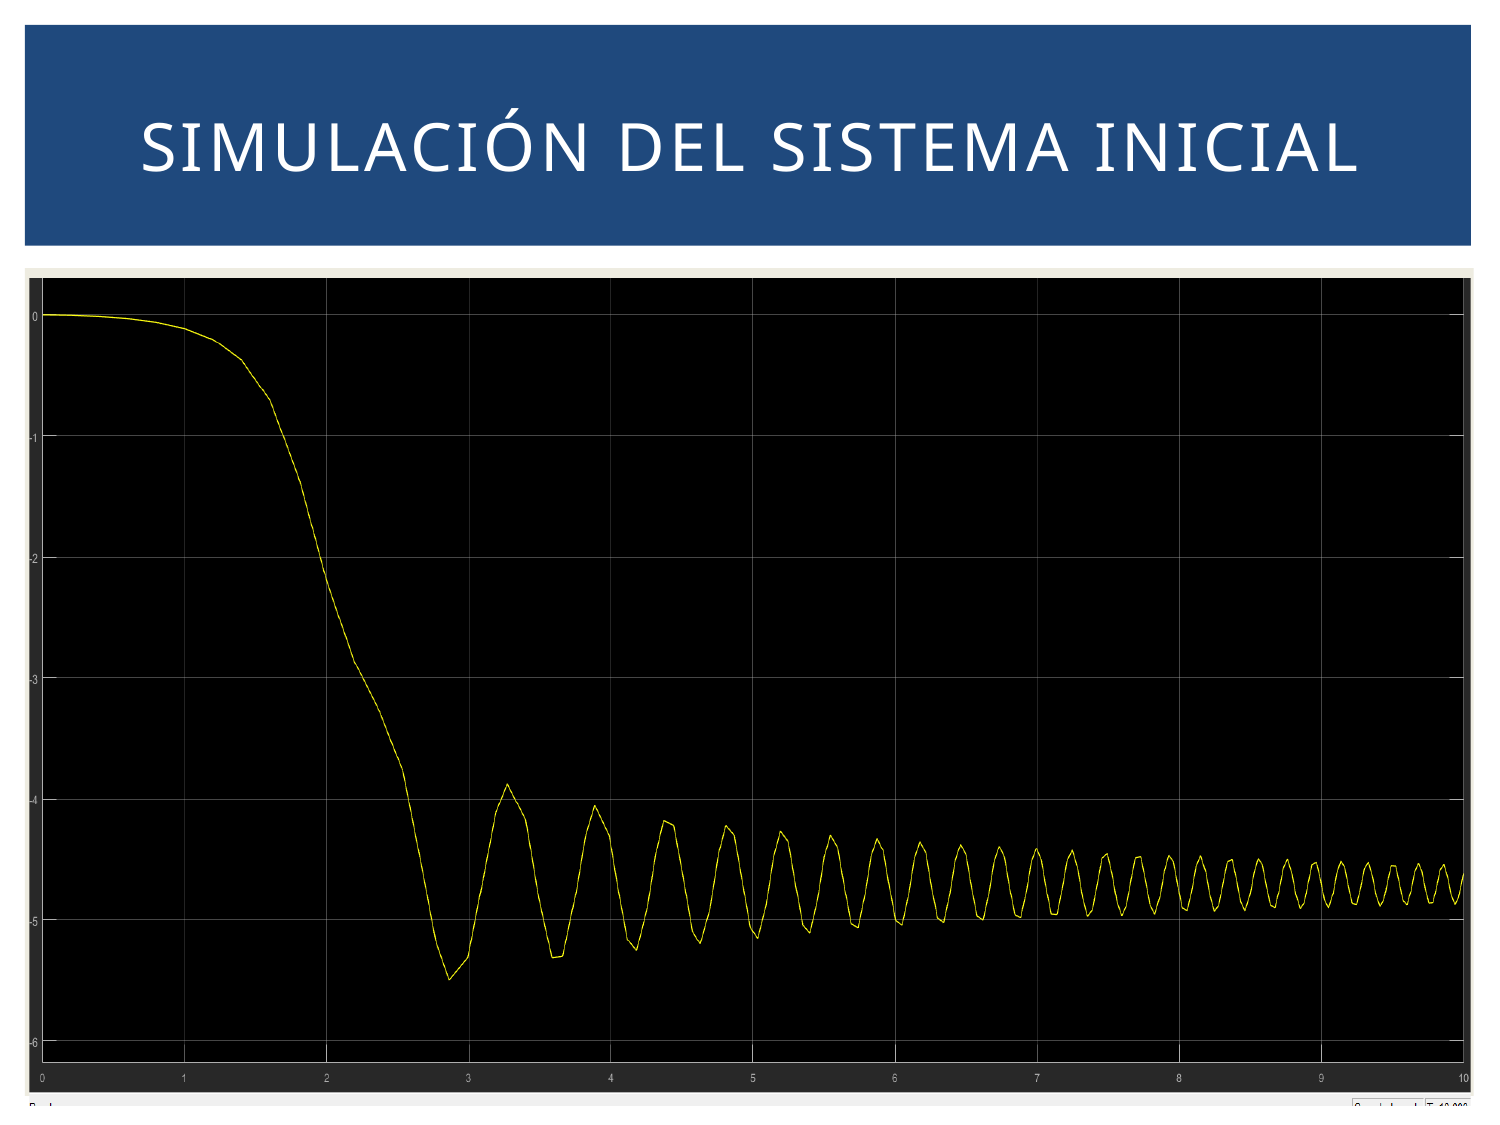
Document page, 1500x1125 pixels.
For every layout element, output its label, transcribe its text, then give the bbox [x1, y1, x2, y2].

title Simulación del sistema inicial [62, 58, 1438, 232]
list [29, 278, 1471, 1107]
